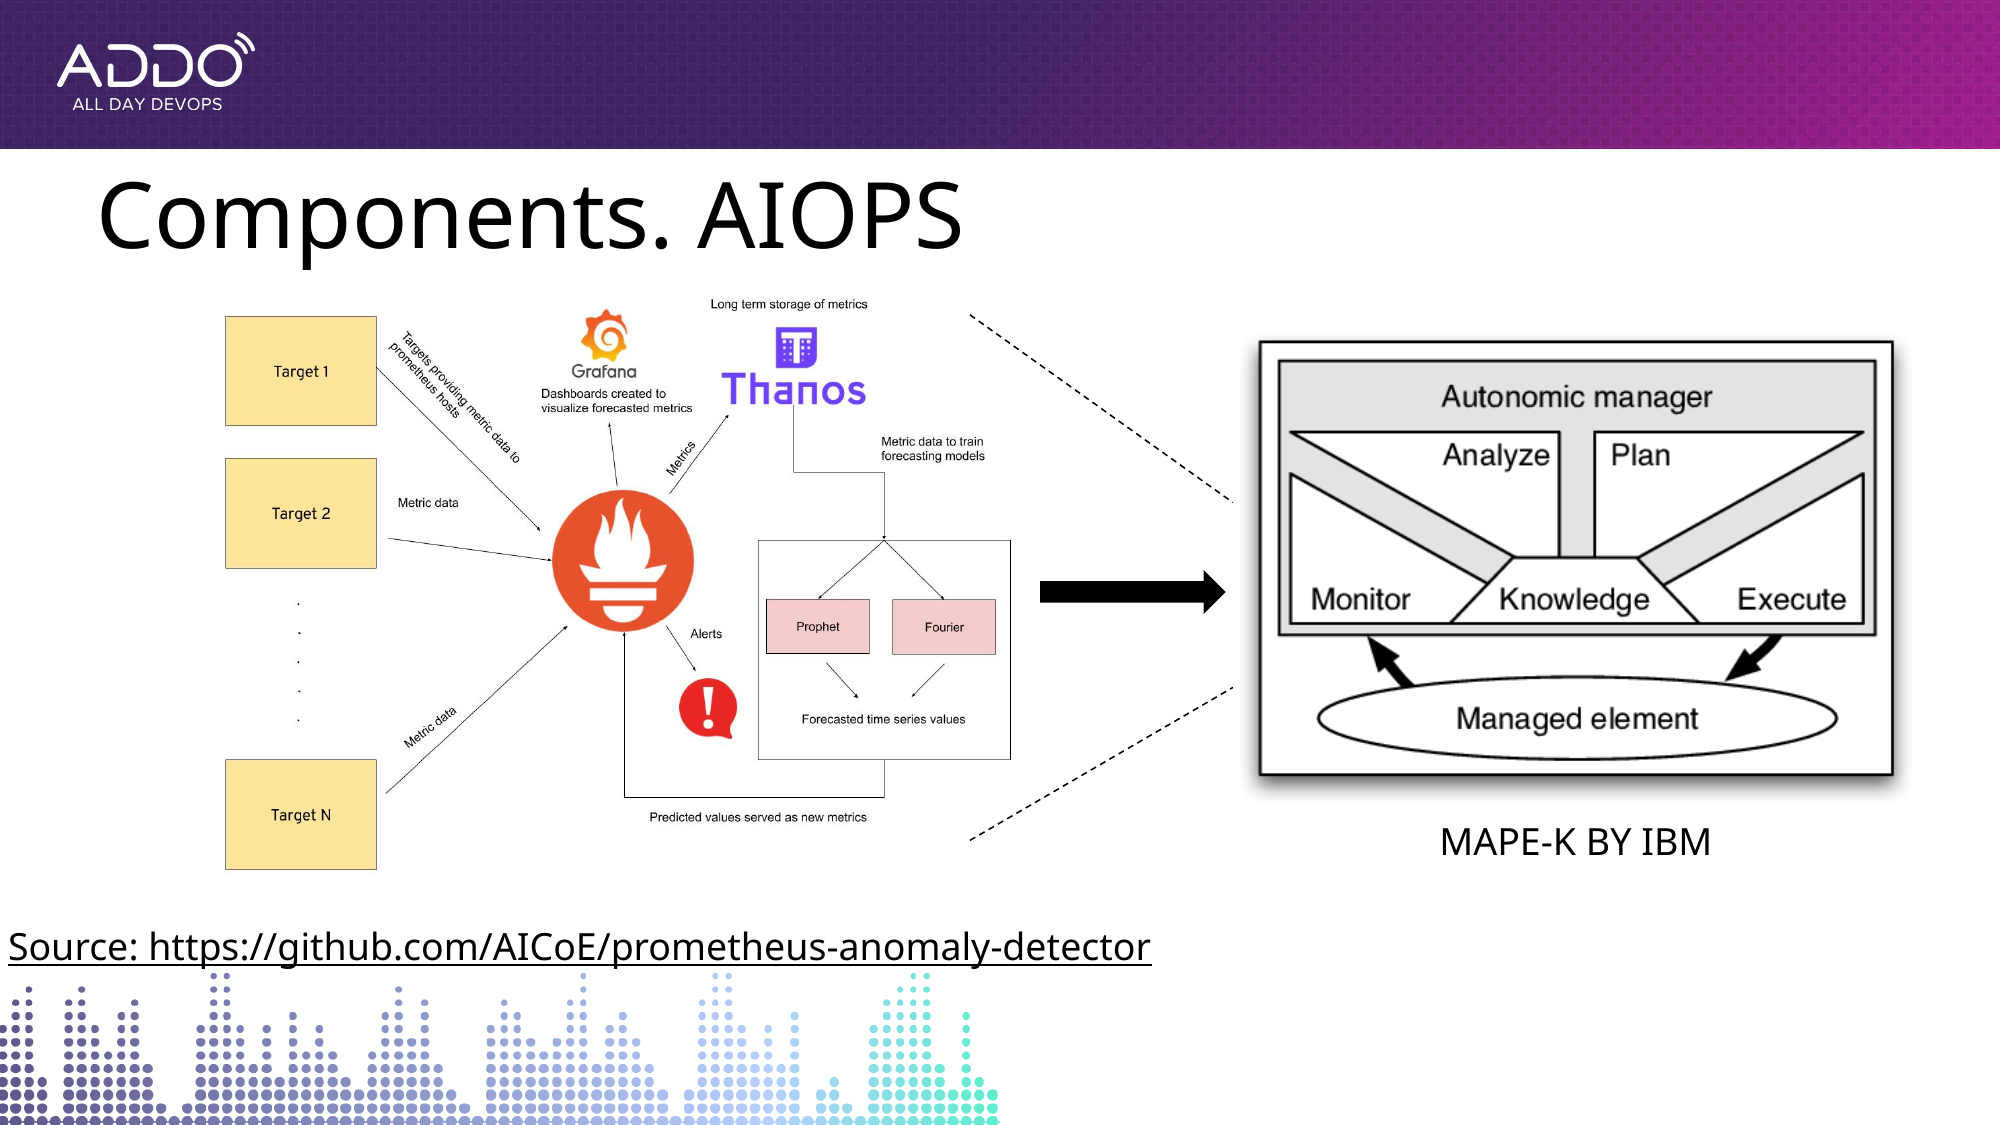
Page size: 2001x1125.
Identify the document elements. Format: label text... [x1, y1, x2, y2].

picture [187, 281, 1033, 916]
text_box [969, 687, 1233, 841]
text_box MAPE-K BY IBM [1424, 811, 1728, 870]
text_box Components. AIOPS [81, 162, 1614, 315]
picture [1232, 324, 1919, 811]
text_box Source: https://github.com/AICoE/prometheus-anomaly-detector [0, 915, 1167, 982]
text_box [1040, 569, 1226, 614]
picture [57, 32, 255, 110]
picture [0, 982, 1000, 1125]
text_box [969, 314, 1233, 503]
